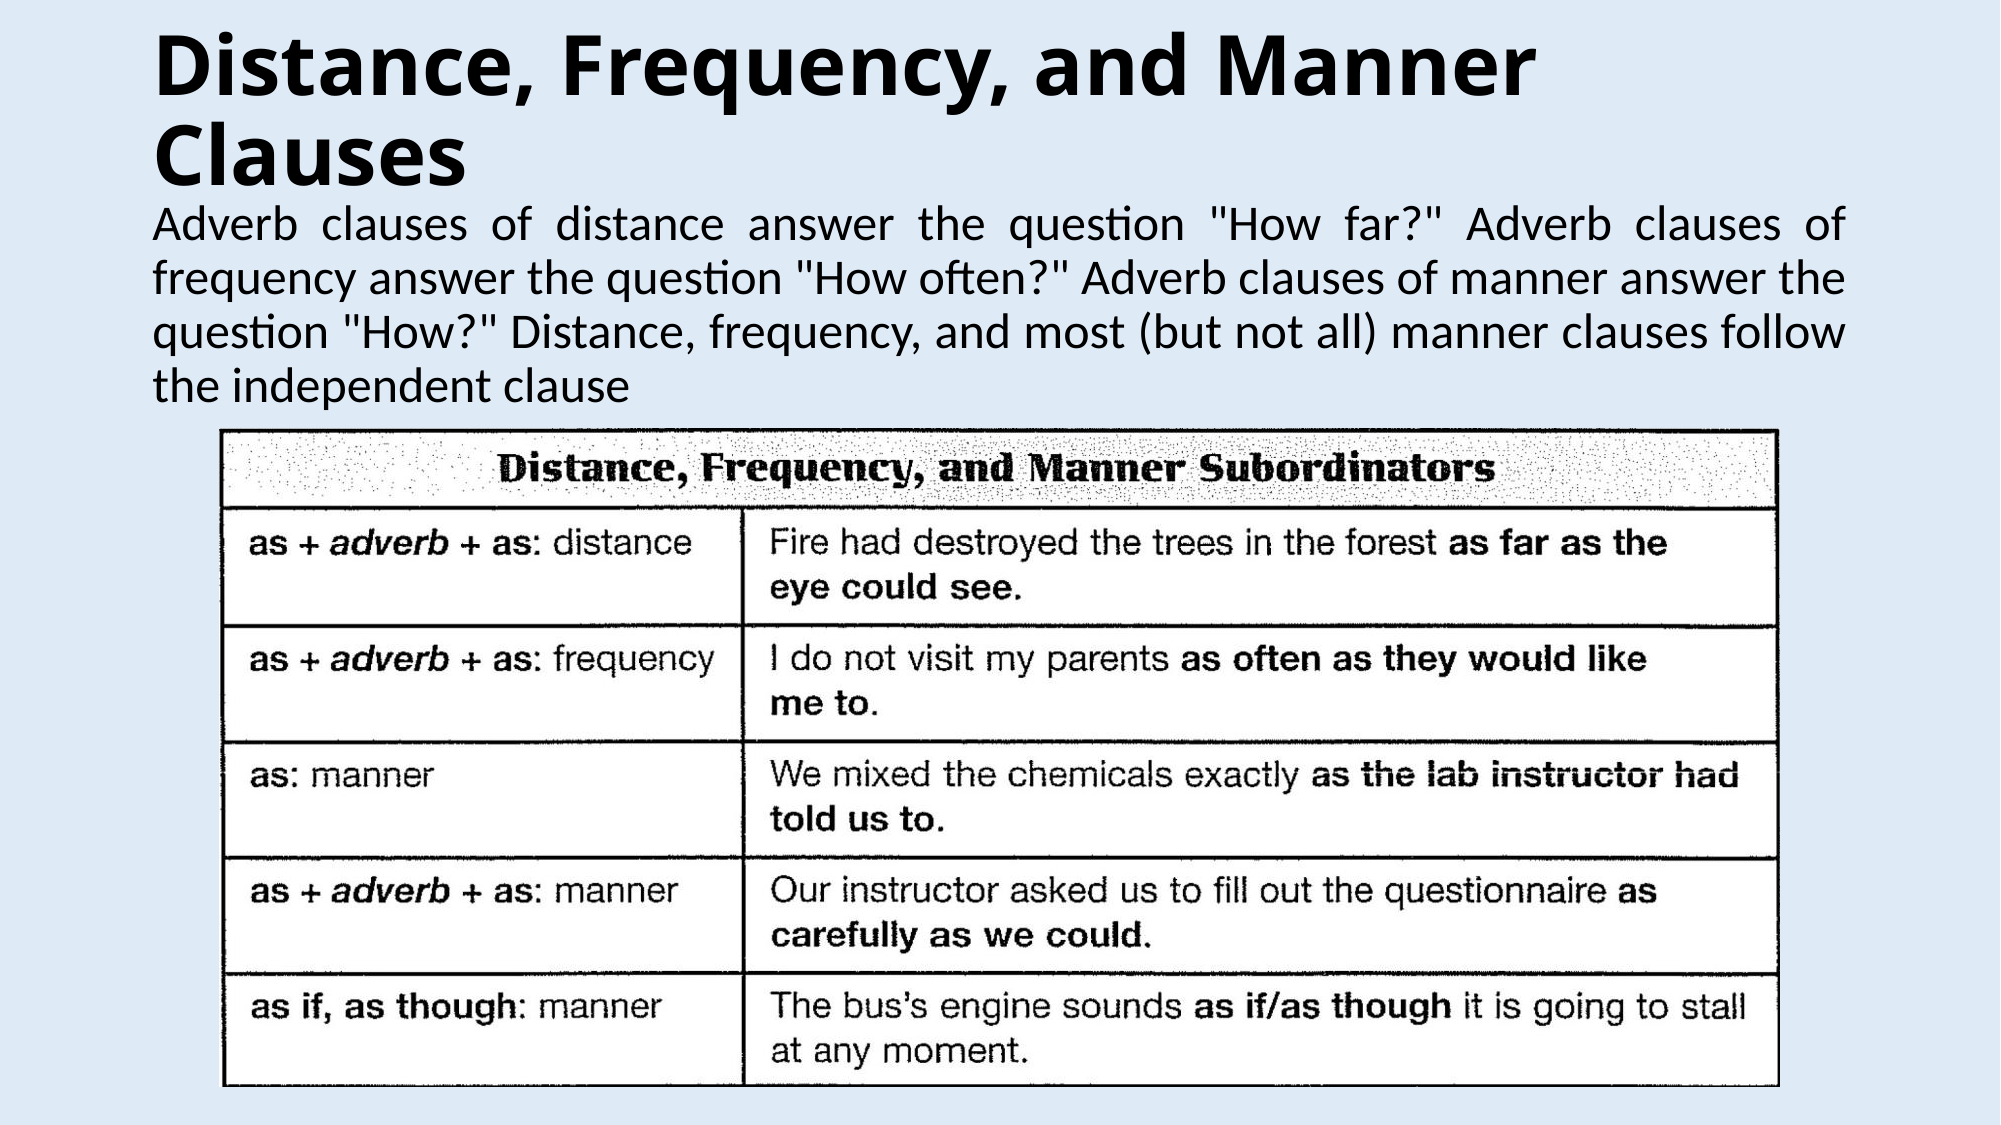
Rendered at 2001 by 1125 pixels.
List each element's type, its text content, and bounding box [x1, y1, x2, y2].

picture [219, 428, 1780, 1087]
title Distance, Frequency, and Manner Clauses [137, 55, 1863, 172]
list Adverb clauses of distance answer the question "How far?" Adverb clauses of frequency answer the question "How often?" Adverb clauses of manner answer the question "How?" Distance, frequency, and most (but not all) manner clauses follow the independent clause [137, 189, 1863, 519]
